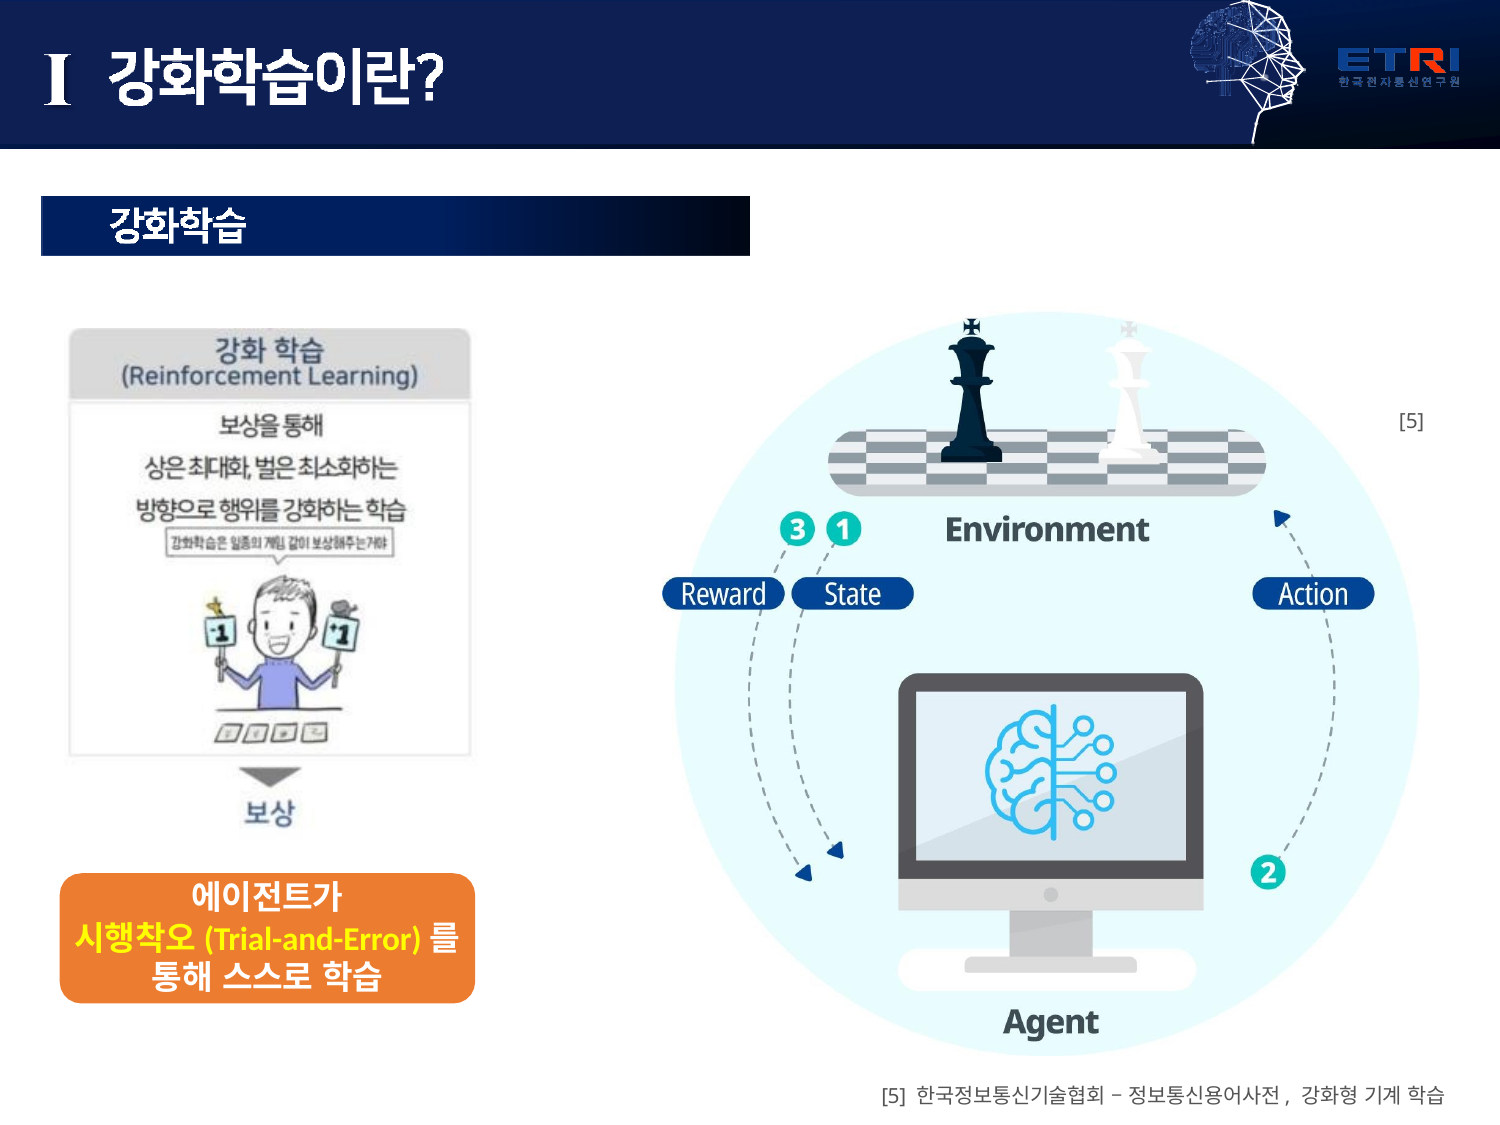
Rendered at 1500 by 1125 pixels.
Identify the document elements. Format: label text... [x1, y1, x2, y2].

picture [40, 196, 751, 256]
text_box [5] 한국정보통신기술협회 – 정보통신용어사전, 강화형 기계 학습 [879, 1081, 1488, 1109]
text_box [41, 51, 79, 113]
picture [64, 328, 478, 841]
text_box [0, 0, 1500, 149]
text_box 에이전트가 시행착오(Trial-and-Error)를 통해 스스로 학습 [71, 874, 464, 997]
text_box [59, 876, 476, 1004]
picture [109, 48, 444, 106]
picture [661, 306, 1420, 1057]
